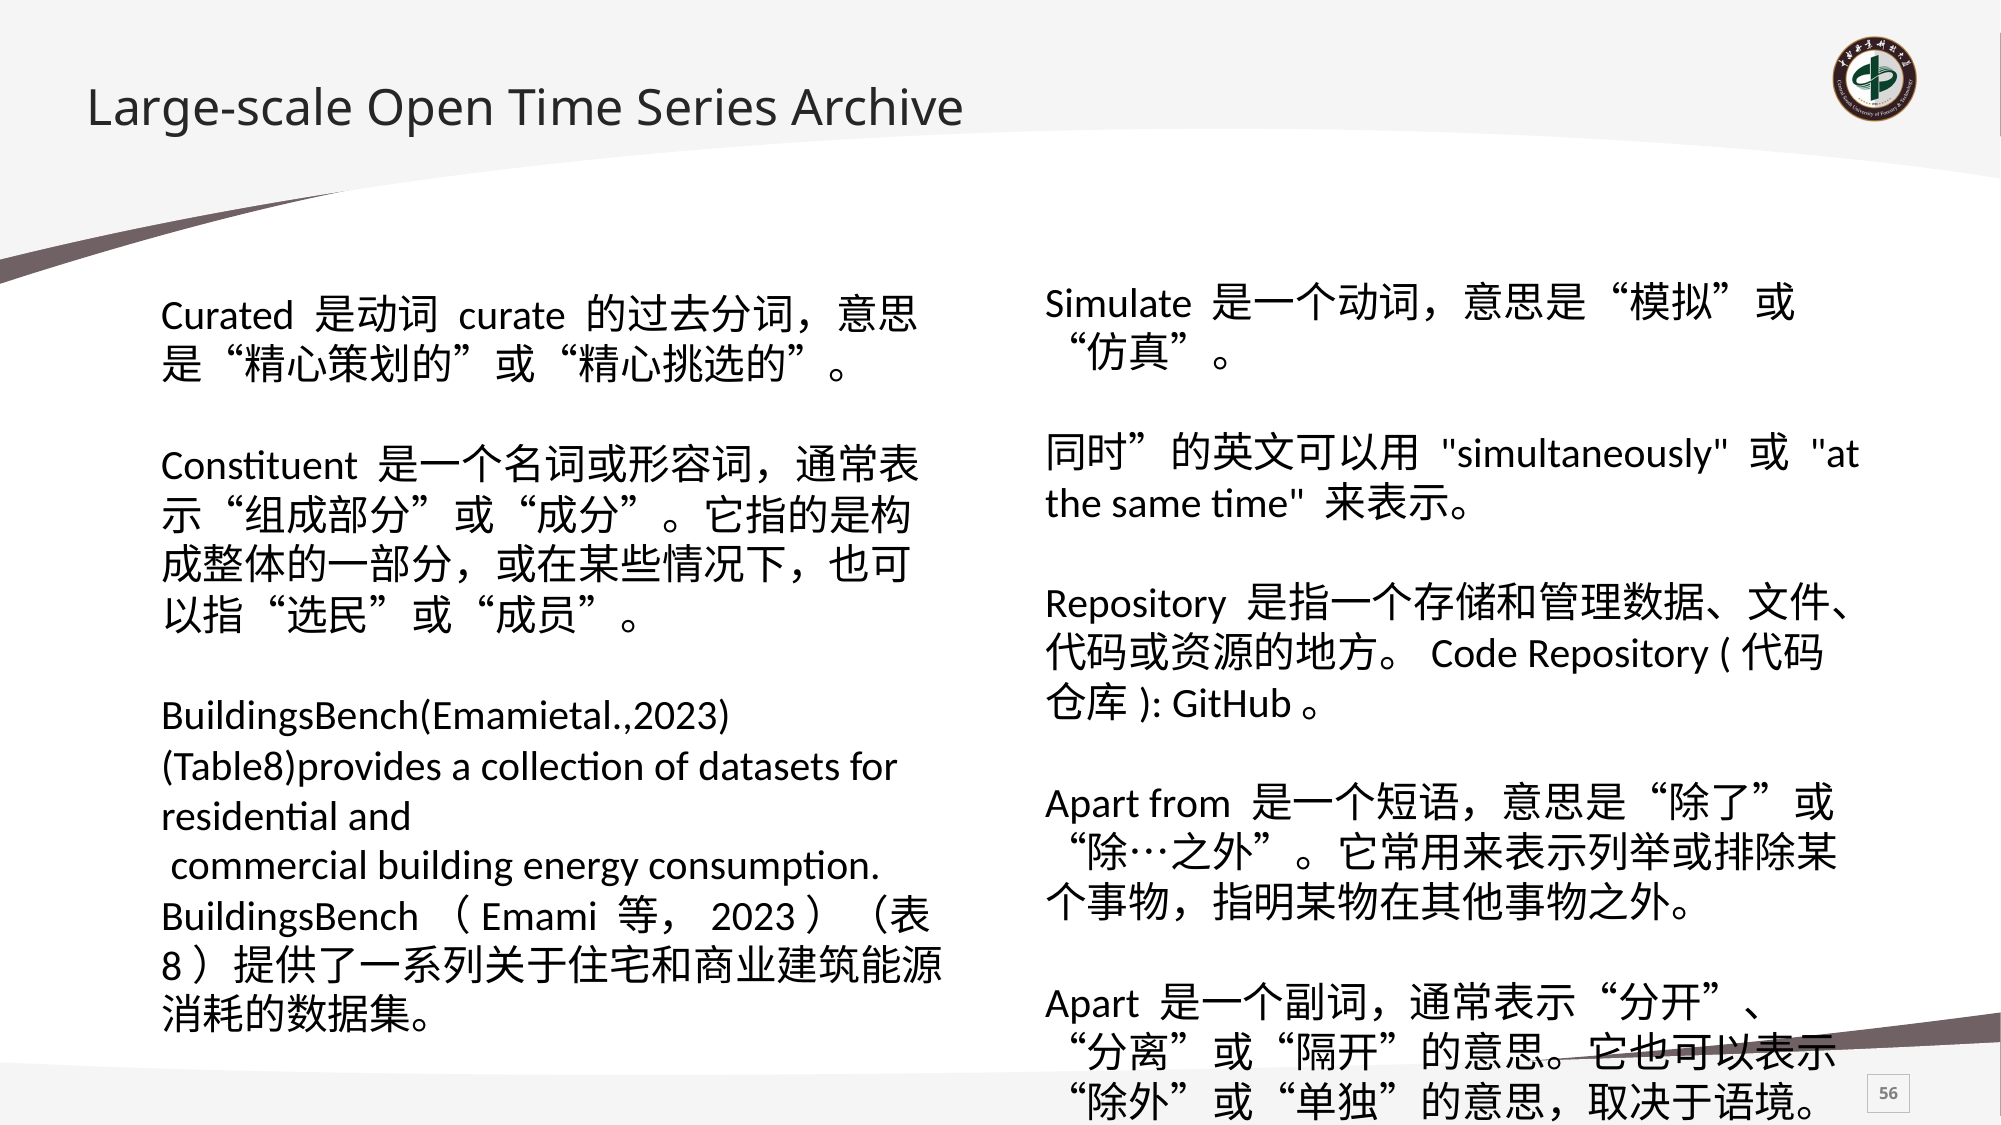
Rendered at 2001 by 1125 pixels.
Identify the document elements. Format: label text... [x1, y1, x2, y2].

picture [1831, 35, 1918, 123]
text_box Curated 是动词 curate 的过去分词，意思是“精心策划的”或“精心挑选的”。 Constituent 是一个名词或形容词，通常表示“组成部分”或“成分”。它指的是构成整体的一部分，或在某些情况下，也可以指“选民”或“成员”。 BuildingsBench(Emamietal.,2023)(Table8)provides a collection of datasets for residential and commercial building energy consumption. BuildingsBench（Emami 等，2023）（表 8）提供了一系列关于住宅和商业建筑能源消耗的数据集。 [146, 280, 964, 1036]
text_box Simulate 是一个动词，意思是“模拟”或“仿真”。 同时”的英文可以用 "simultaneously" 或 "at the same time" 来表示。 Repository 是指一个存储和管理数据、文件、代码或资源的地方。Code Repository (代码仓库): GitHub。 Apart from 是一个短语，意思是“除了”或“除…之外”。它常用来表示列举或排除某个事物，指明某物在其他事物之外。 Apart 是一个副词，通常表示“分开”、“分离”或“隔开”的意思。它也可以表示“除外”或“单独”的意思，取决于语境。 [1030, 268, 1877, 1125]
title Large-scale Open Time Series Archive [72, 74, 1844, 193]
